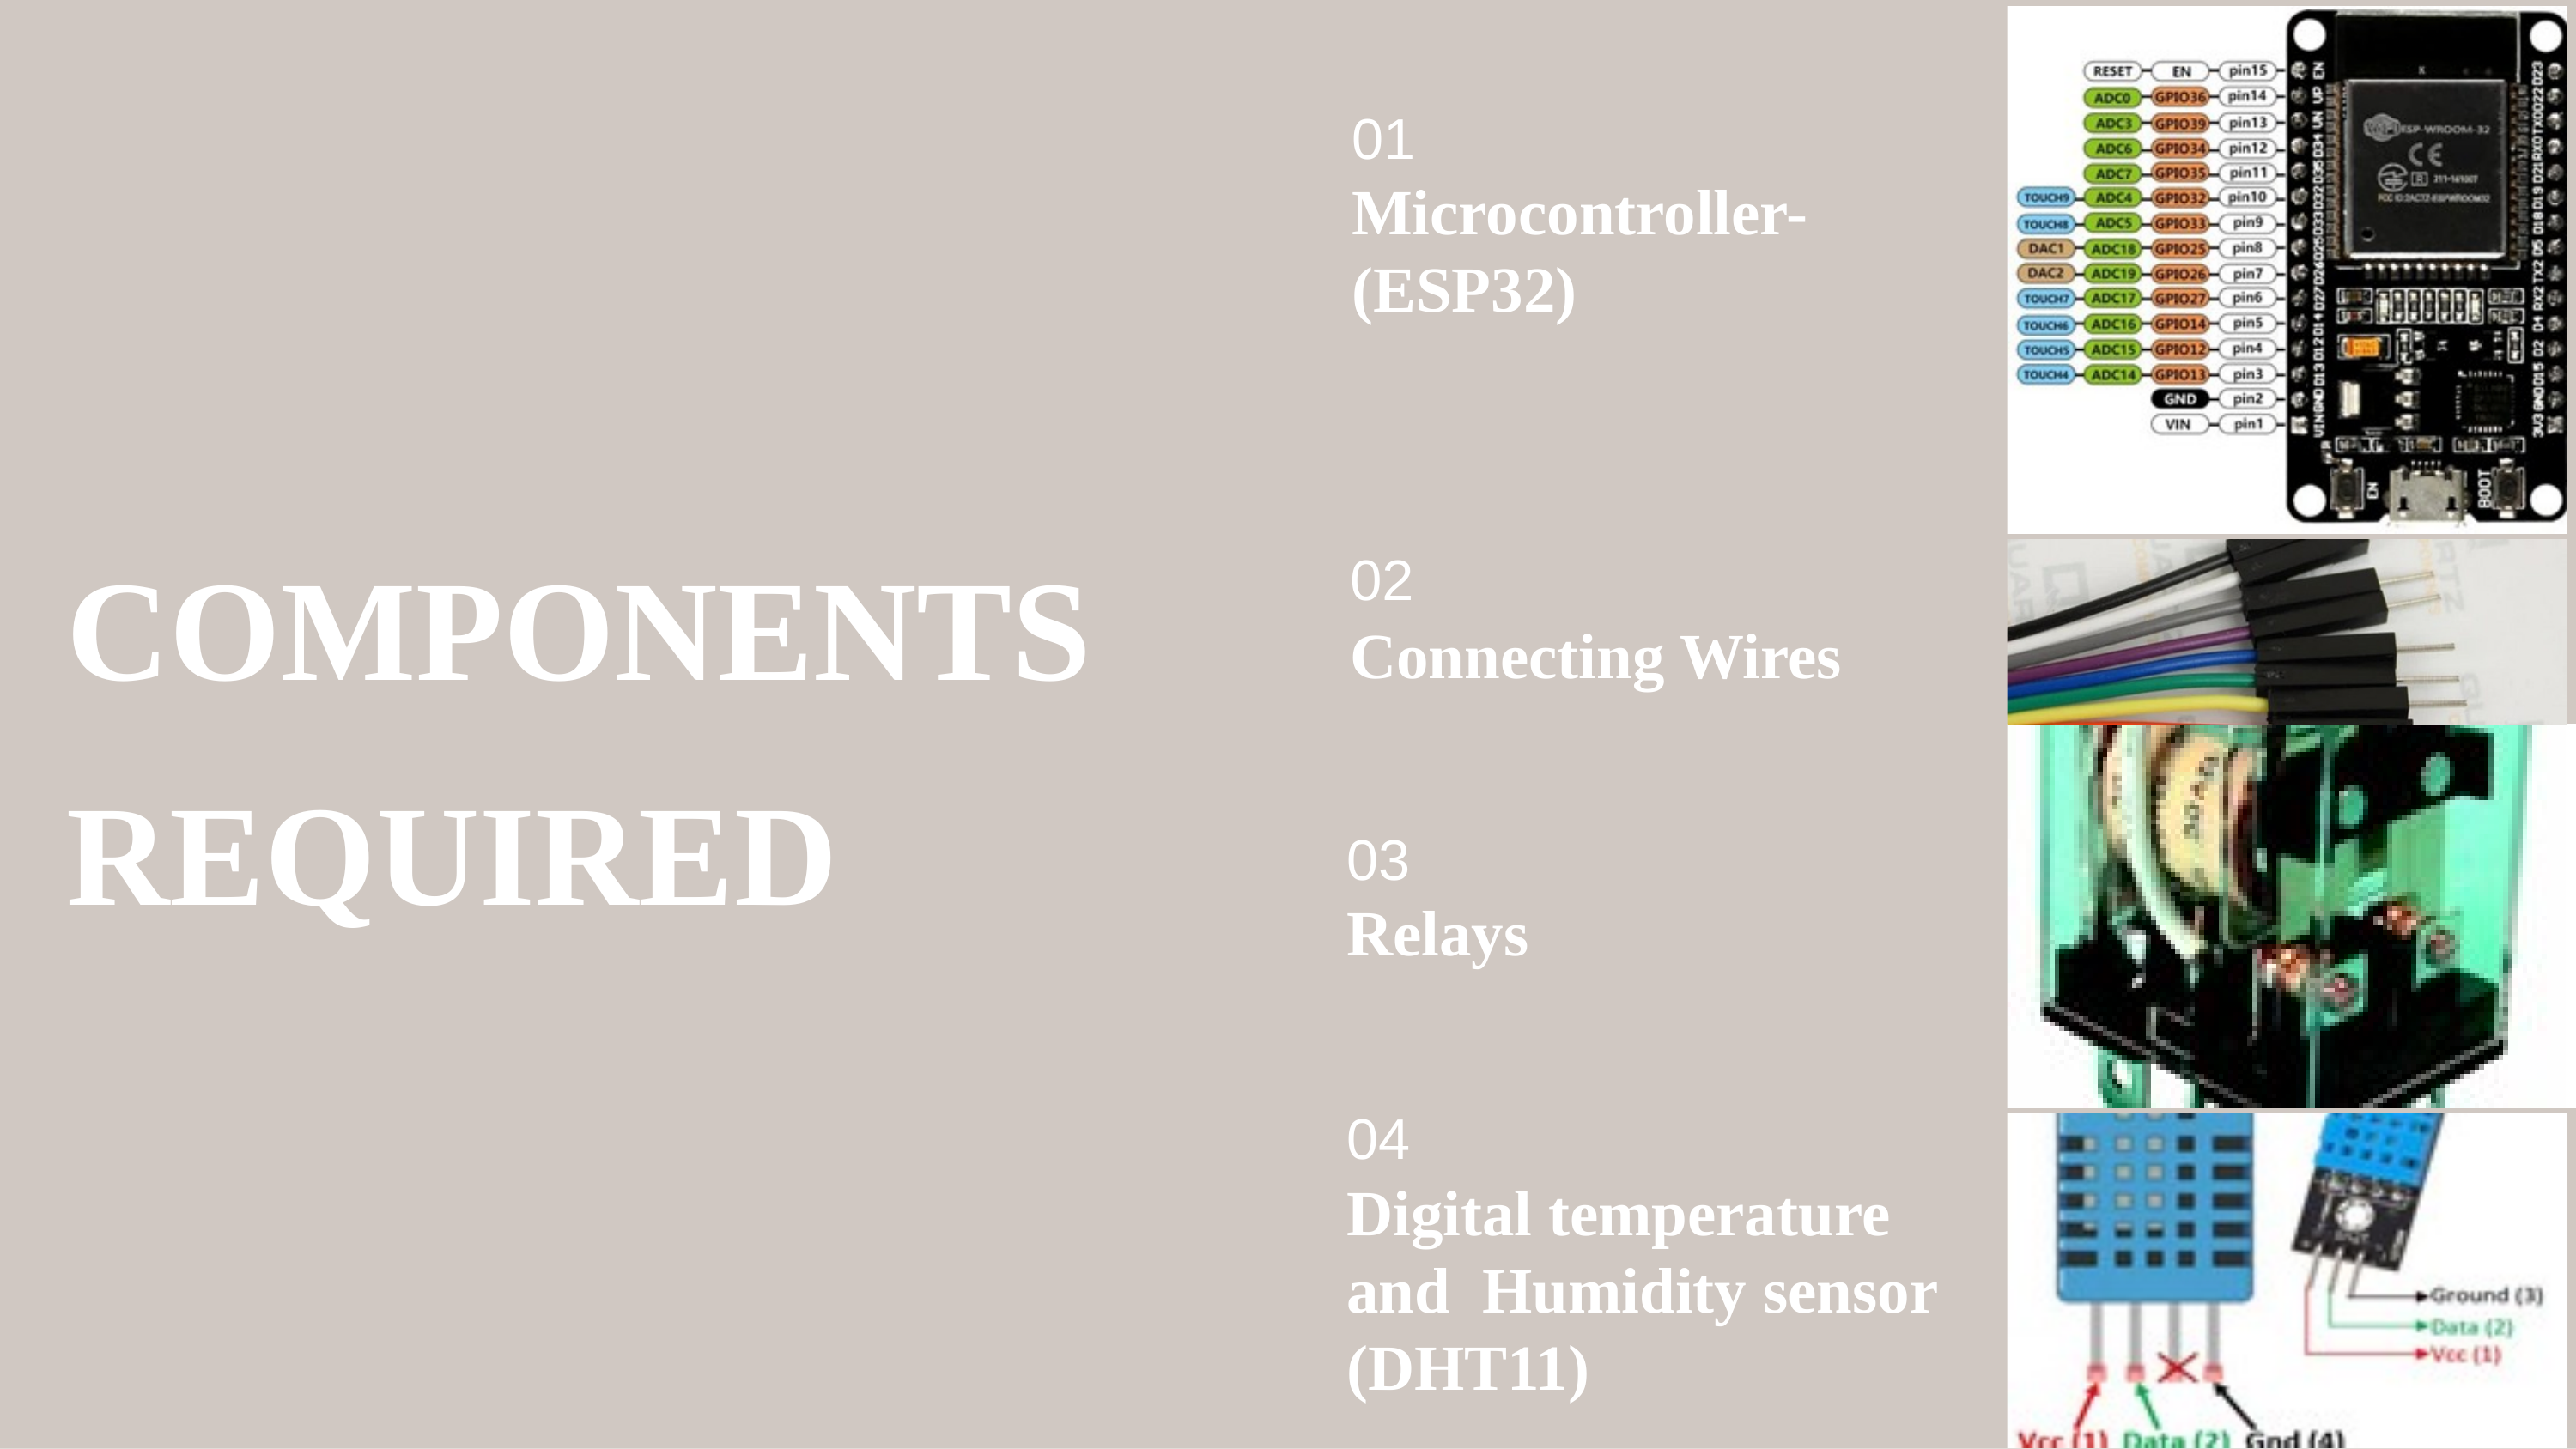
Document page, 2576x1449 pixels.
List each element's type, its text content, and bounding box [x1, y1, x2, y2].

title 01 Microcontroller-(ESP32) [1350, 100, 1976, 344]
picture [2007, 6, 2567, 534]
picture [2007, 1113, 2567, 1448]
text_box 04 Digital temperature and Humidity sensor (DHT11) [1344, 1100, 1981, 1404]
text_box COMPONENTS REQUIRED [64, 475, 1196, 934]
text_box 03 Relays [1345, 821, 1633, 969]
picture [2007, 539, 2576, 1108]
text_box 02 Connecting Wires [1348, 542, 1894, 692]
